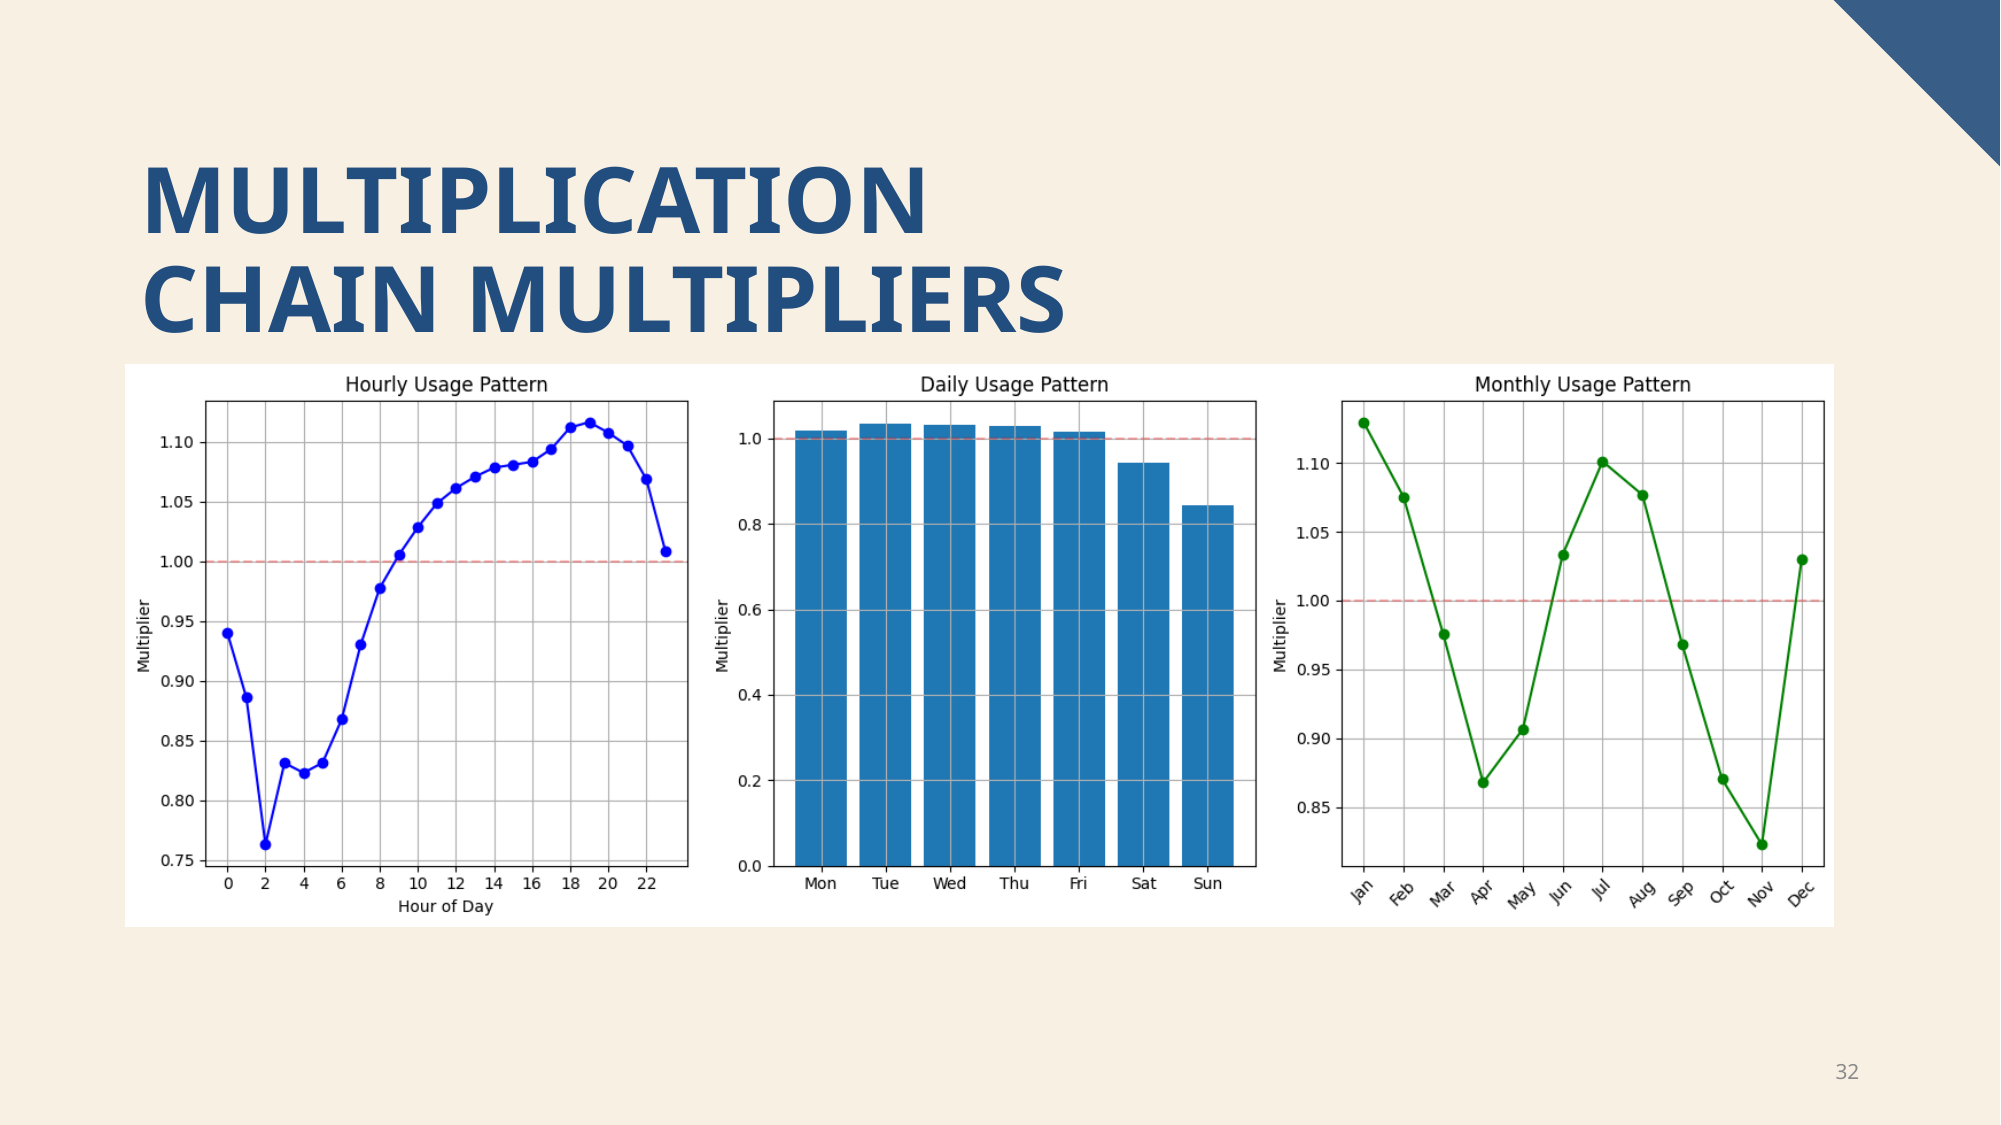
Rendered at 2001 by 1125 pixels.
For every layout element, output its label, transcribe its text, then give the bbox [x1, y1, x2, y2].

title Multiplication chain Multipliers [125, 146, 1875, 365]
slide_number 32 [1799, 1042, 1875, 1103]
list [125, 396, 1875, 1010]
picture [124, 364, 1834, 927]
